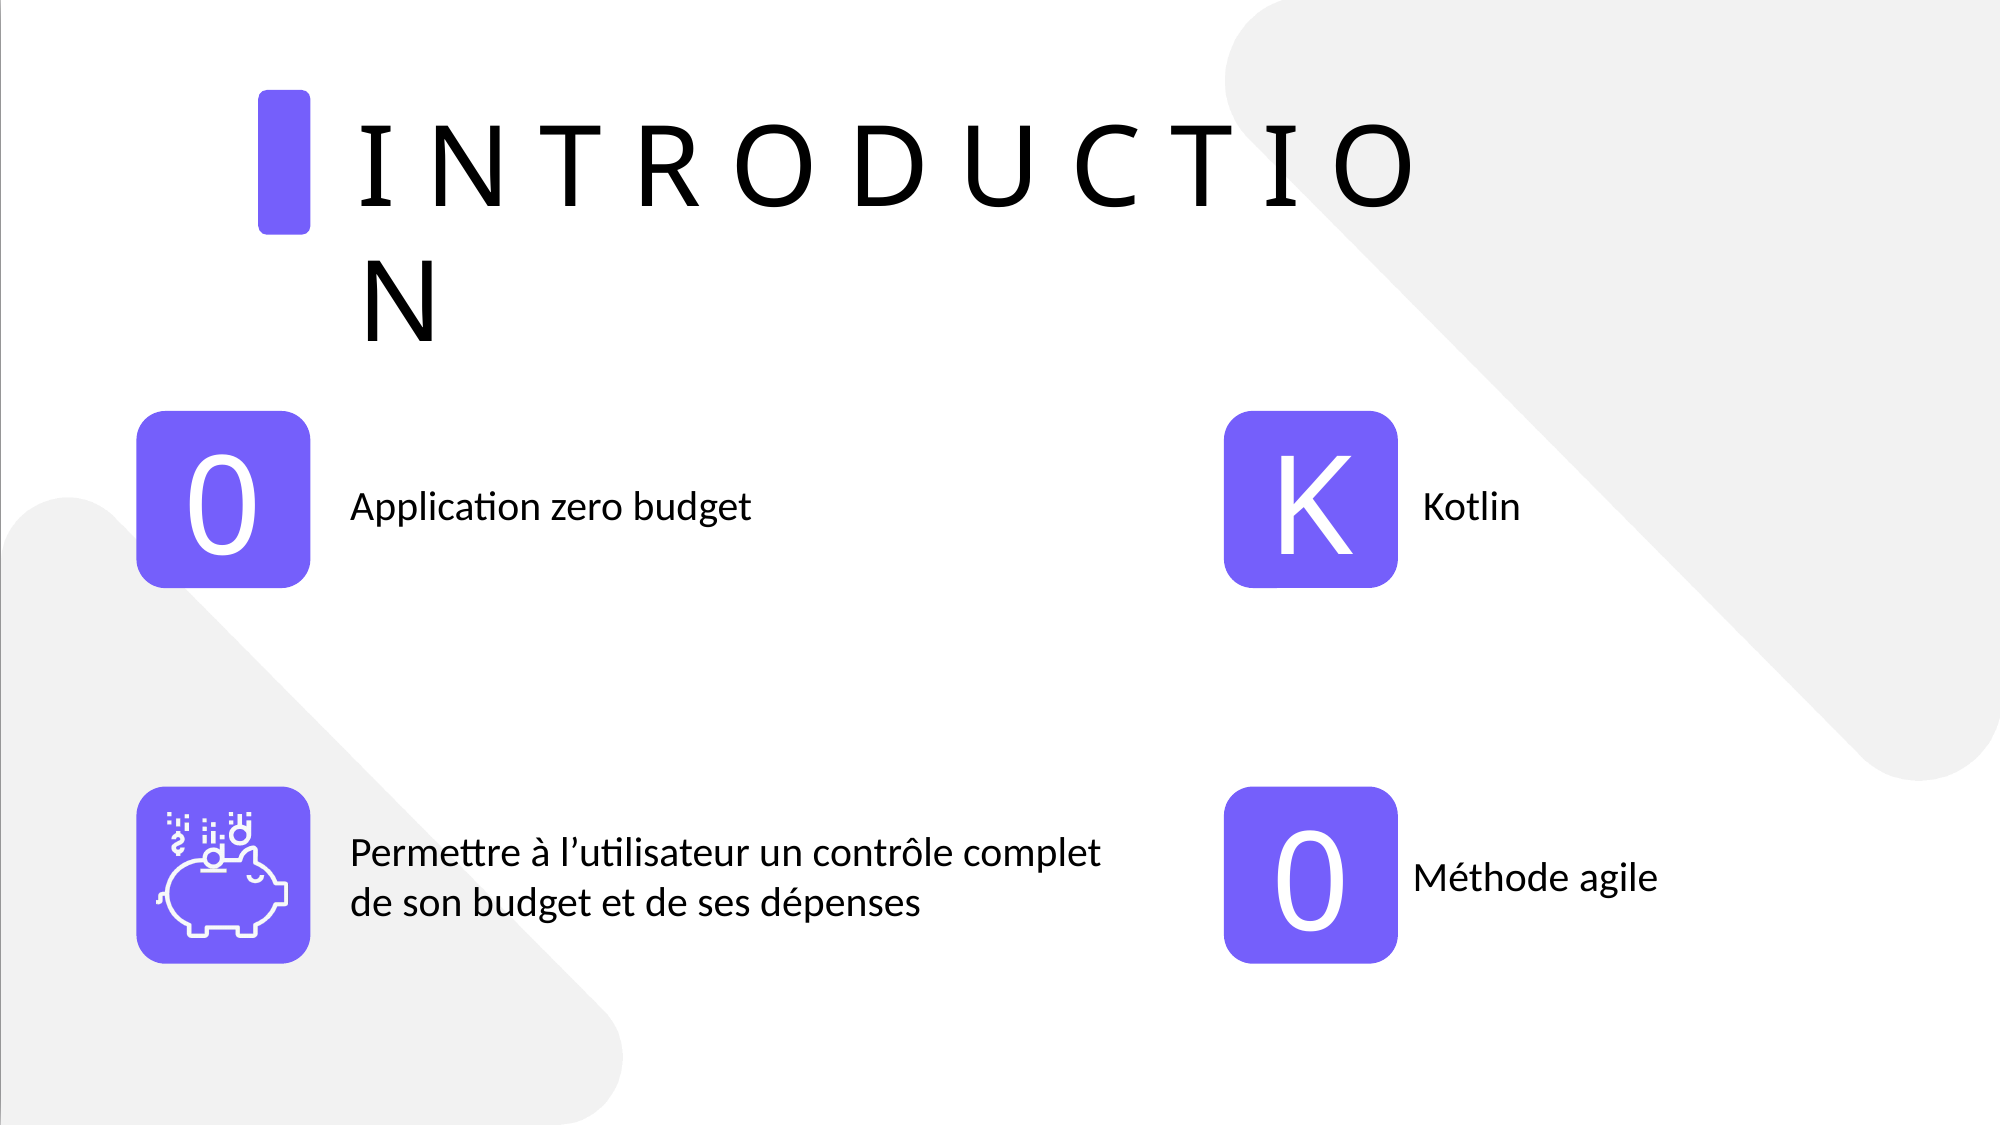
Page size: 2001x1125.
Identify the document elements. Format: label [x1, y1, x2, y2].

picture [136, 796, 311, 955]
list [0, 0, 2000, 1125]
